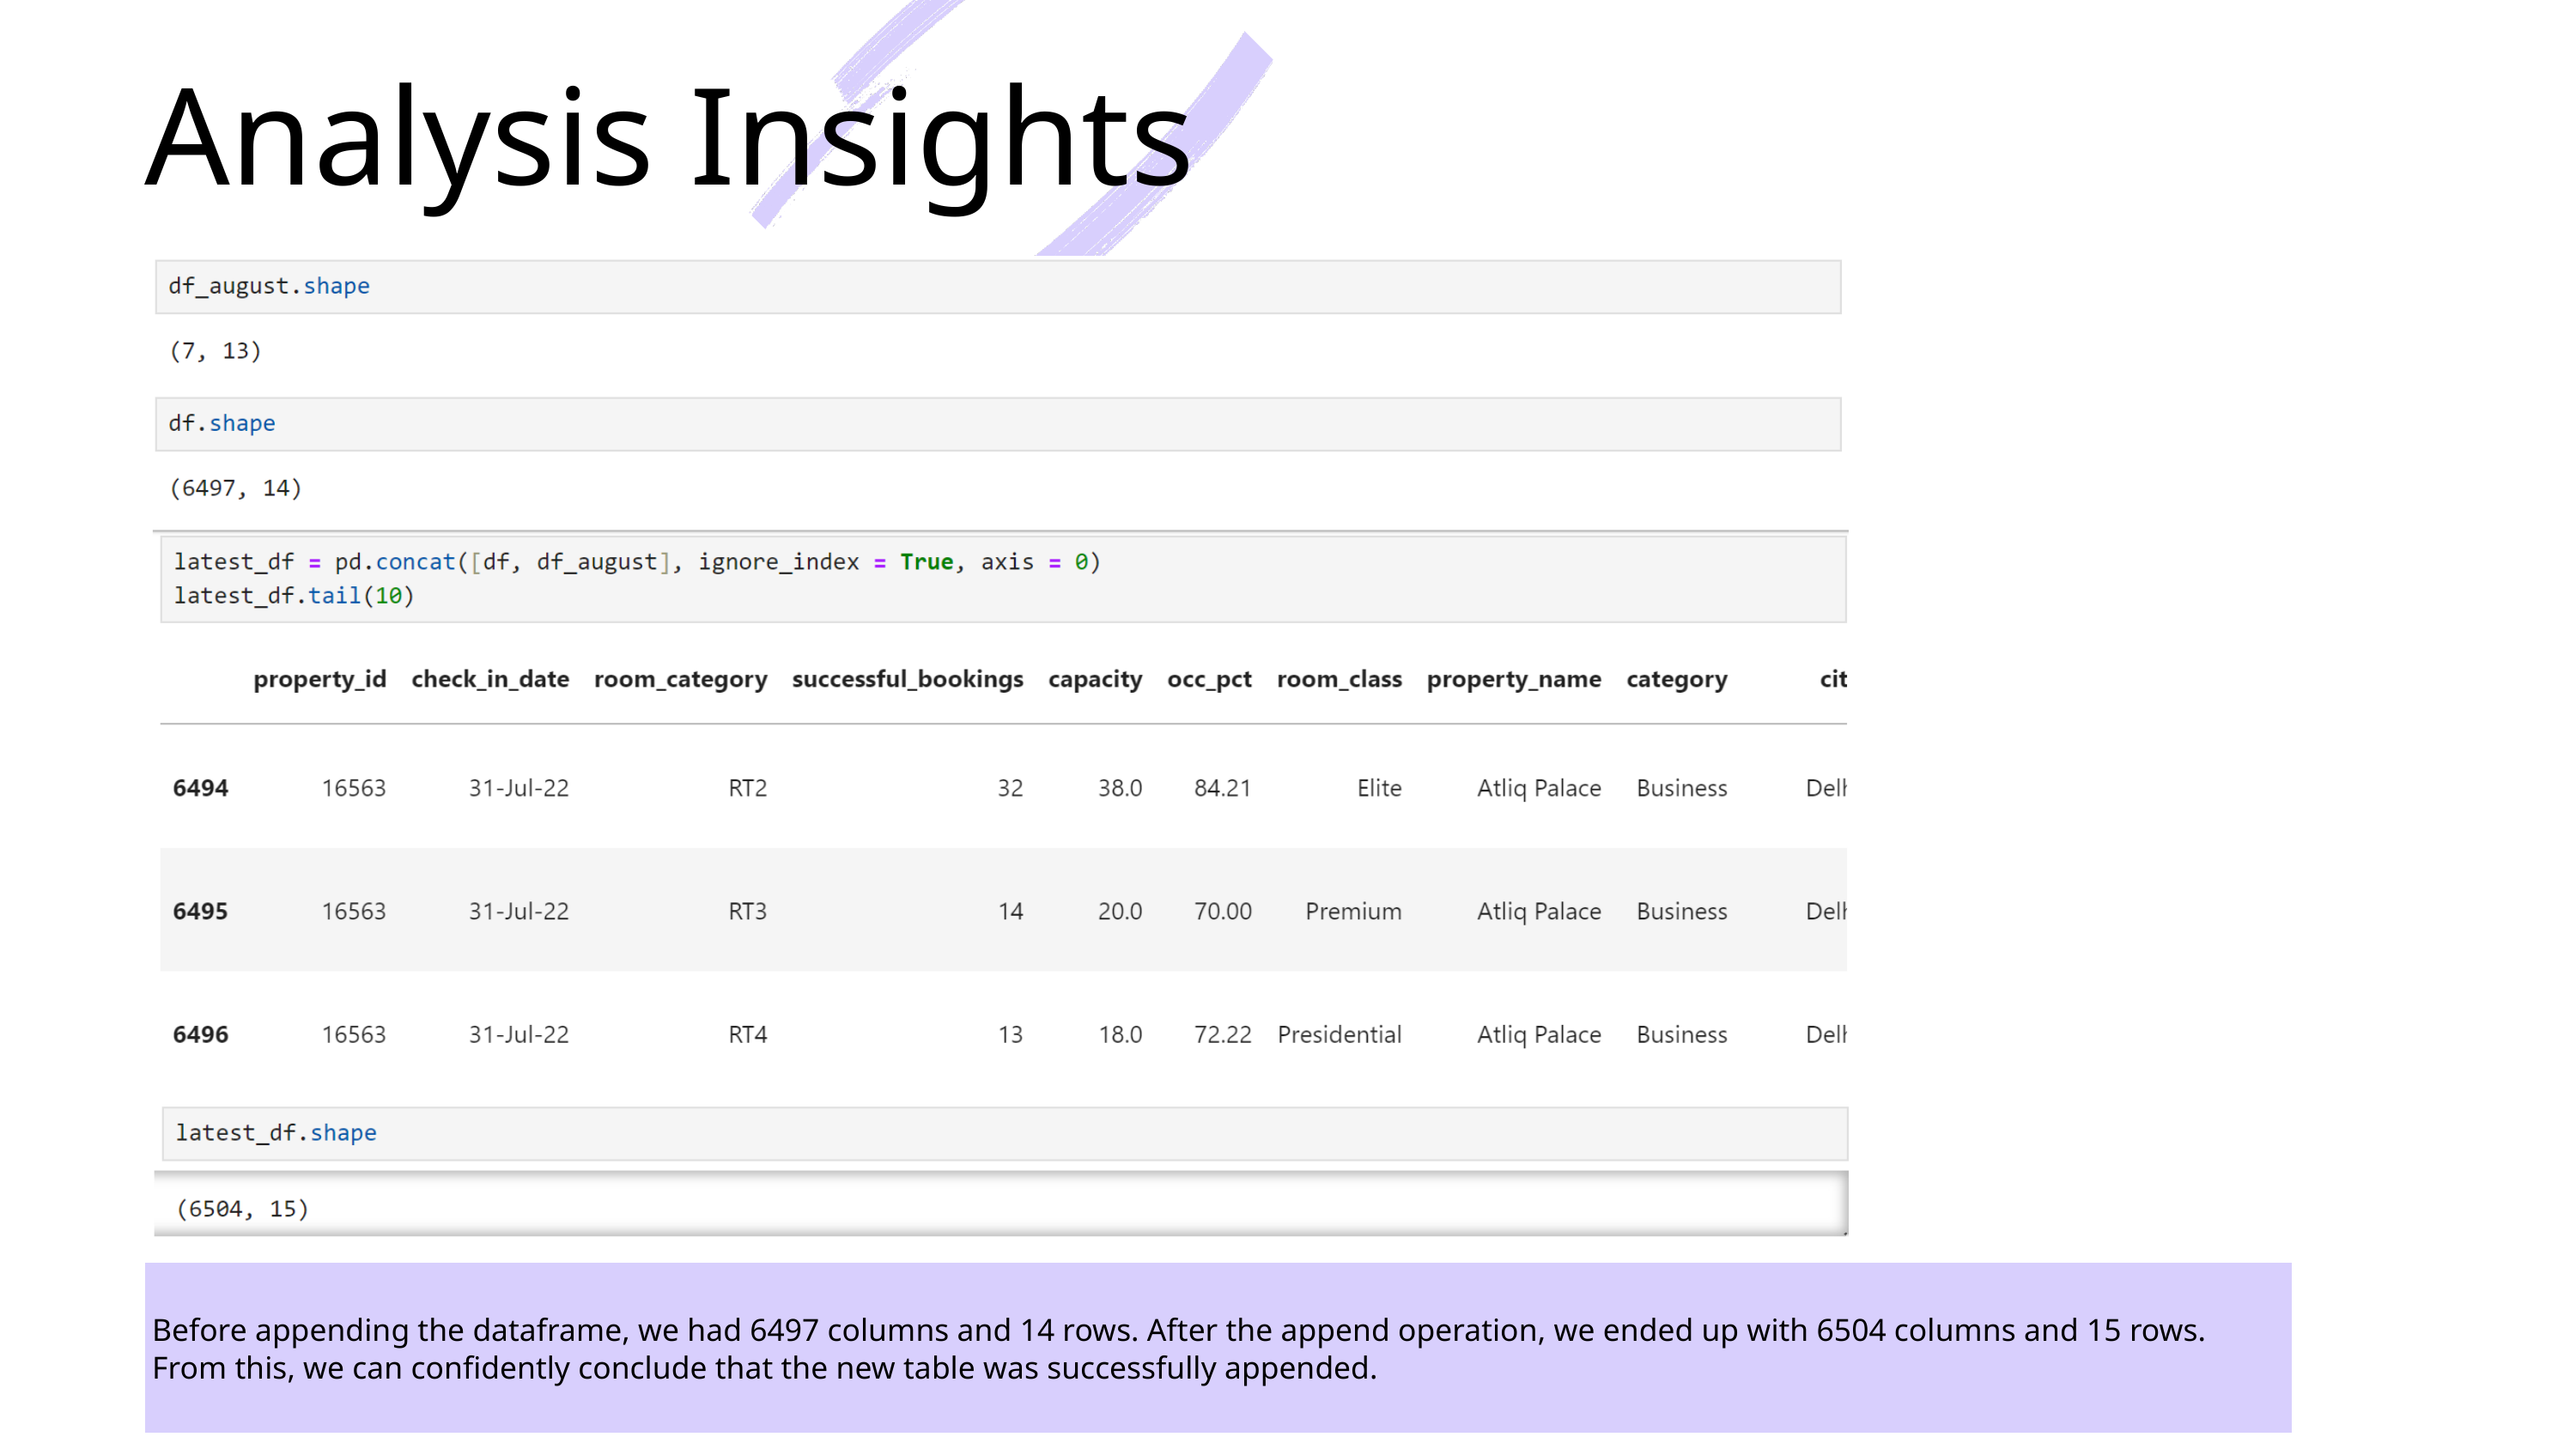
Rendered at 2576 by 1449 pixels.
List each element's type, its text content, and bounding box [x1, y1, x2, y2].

picture [152, 527, 1850, 1076]
picture [154, 1093, 1868, 1245]
picture [147, 255, 1861, 510]
text_box [757, 0, 1251, 37]
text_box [144, 1262, 2292, 1433]
text_box Analysis Insights [144, 37, 1631, 212]
text_box [748, 212, 1247, 253]
